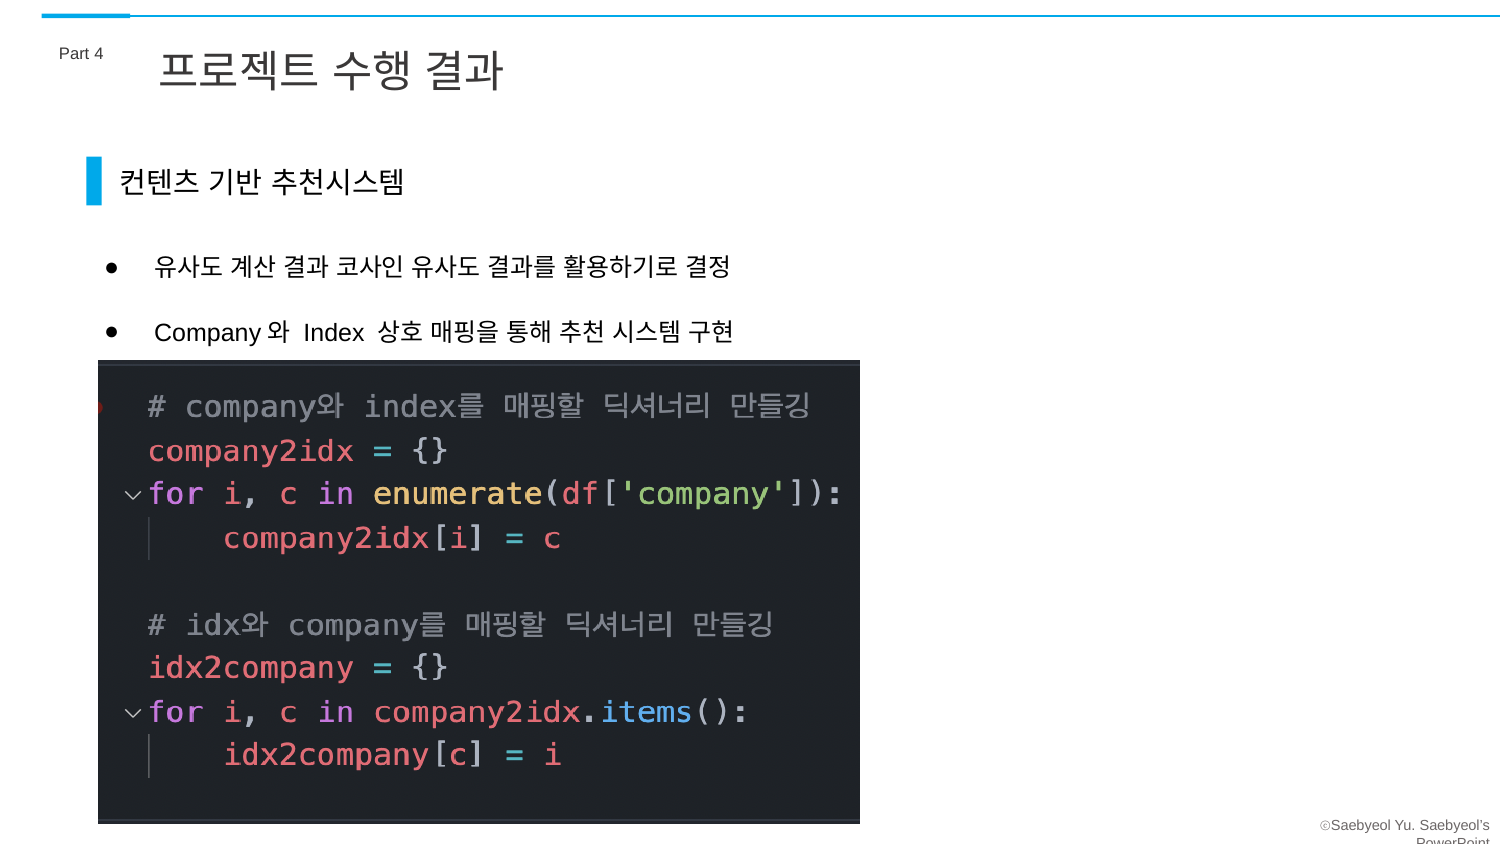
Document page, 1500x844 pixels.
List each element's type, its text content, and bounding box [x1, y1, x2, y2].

text_box Company와 Index 상호 매핑을 통해 추천 시스템 구현 [64, 308, 1396, 354]
text_box 유사도 계산 결과 코사인 유사도 결과를 활용하기로 결정 [64, 244, 1396, 290]
text_box [86, 156, 102, 206]
text_box [41, 13, 131, 19]
text_box 컨텐츠 기반 추천시스템 [108, 158, 549, 205]
text_box 프로젝트 수행 결과 [147, 37, 549, 102]
picture [98, 359, 860, 824]
text_box Part 4 [47, 37, 124, 69]
